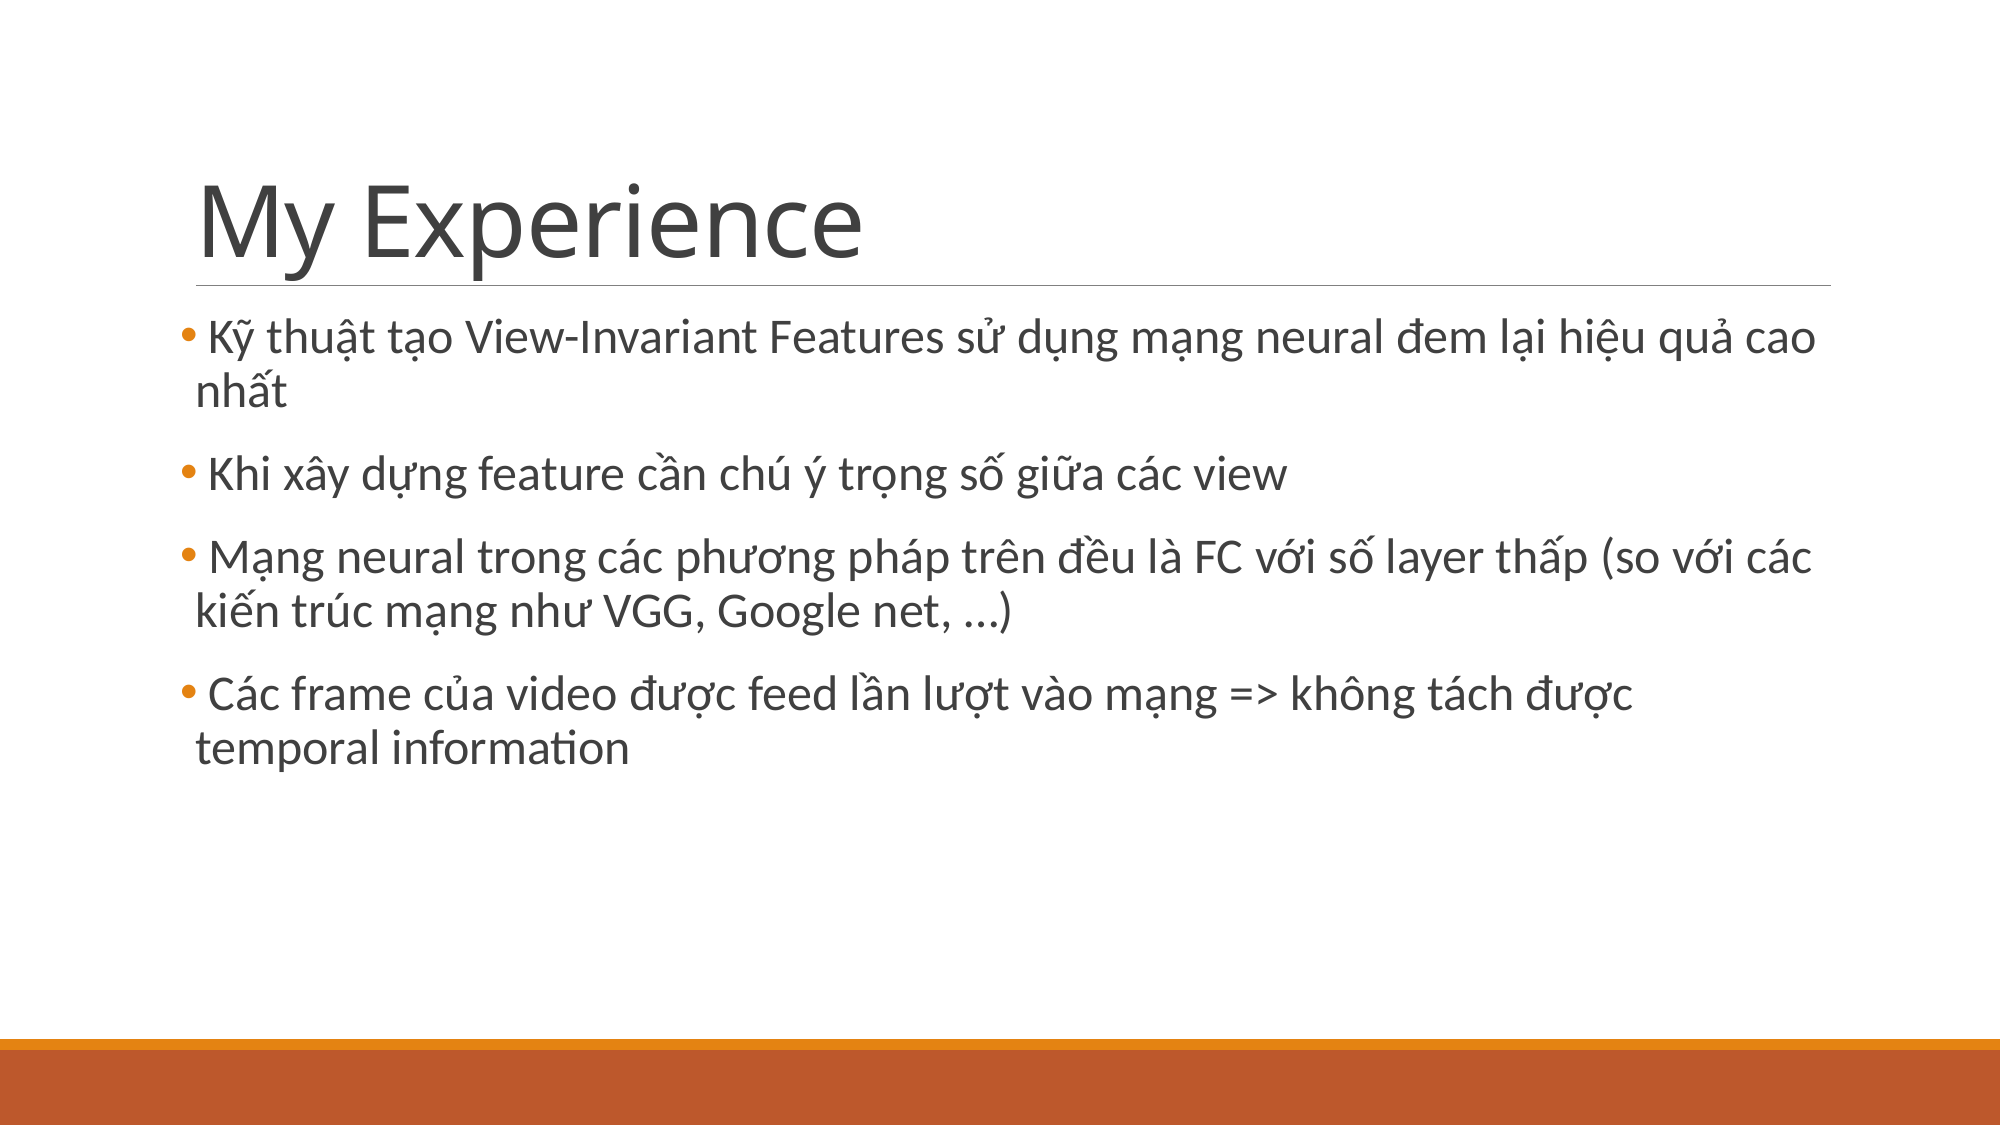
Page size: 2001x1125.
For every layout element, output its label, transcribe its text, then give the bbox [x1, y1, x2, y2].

title My Experience [180, 47, 1830, 285]
list Kỹ thuật tạo View-Invariant Features sử dụng mạng neural đem lại hiệu quả cao nhất Khi xây dựng feature cần chú ý trọng số giữa các view Mạng neural trong các phương pháp trên đều là FC với số layer thấp (so với các kiến trúc mạng như VGG, Google net, …) Các frame của video được feed lần lượt vào mạng => không tách được temporal information [180, 302, 1830, 963]
